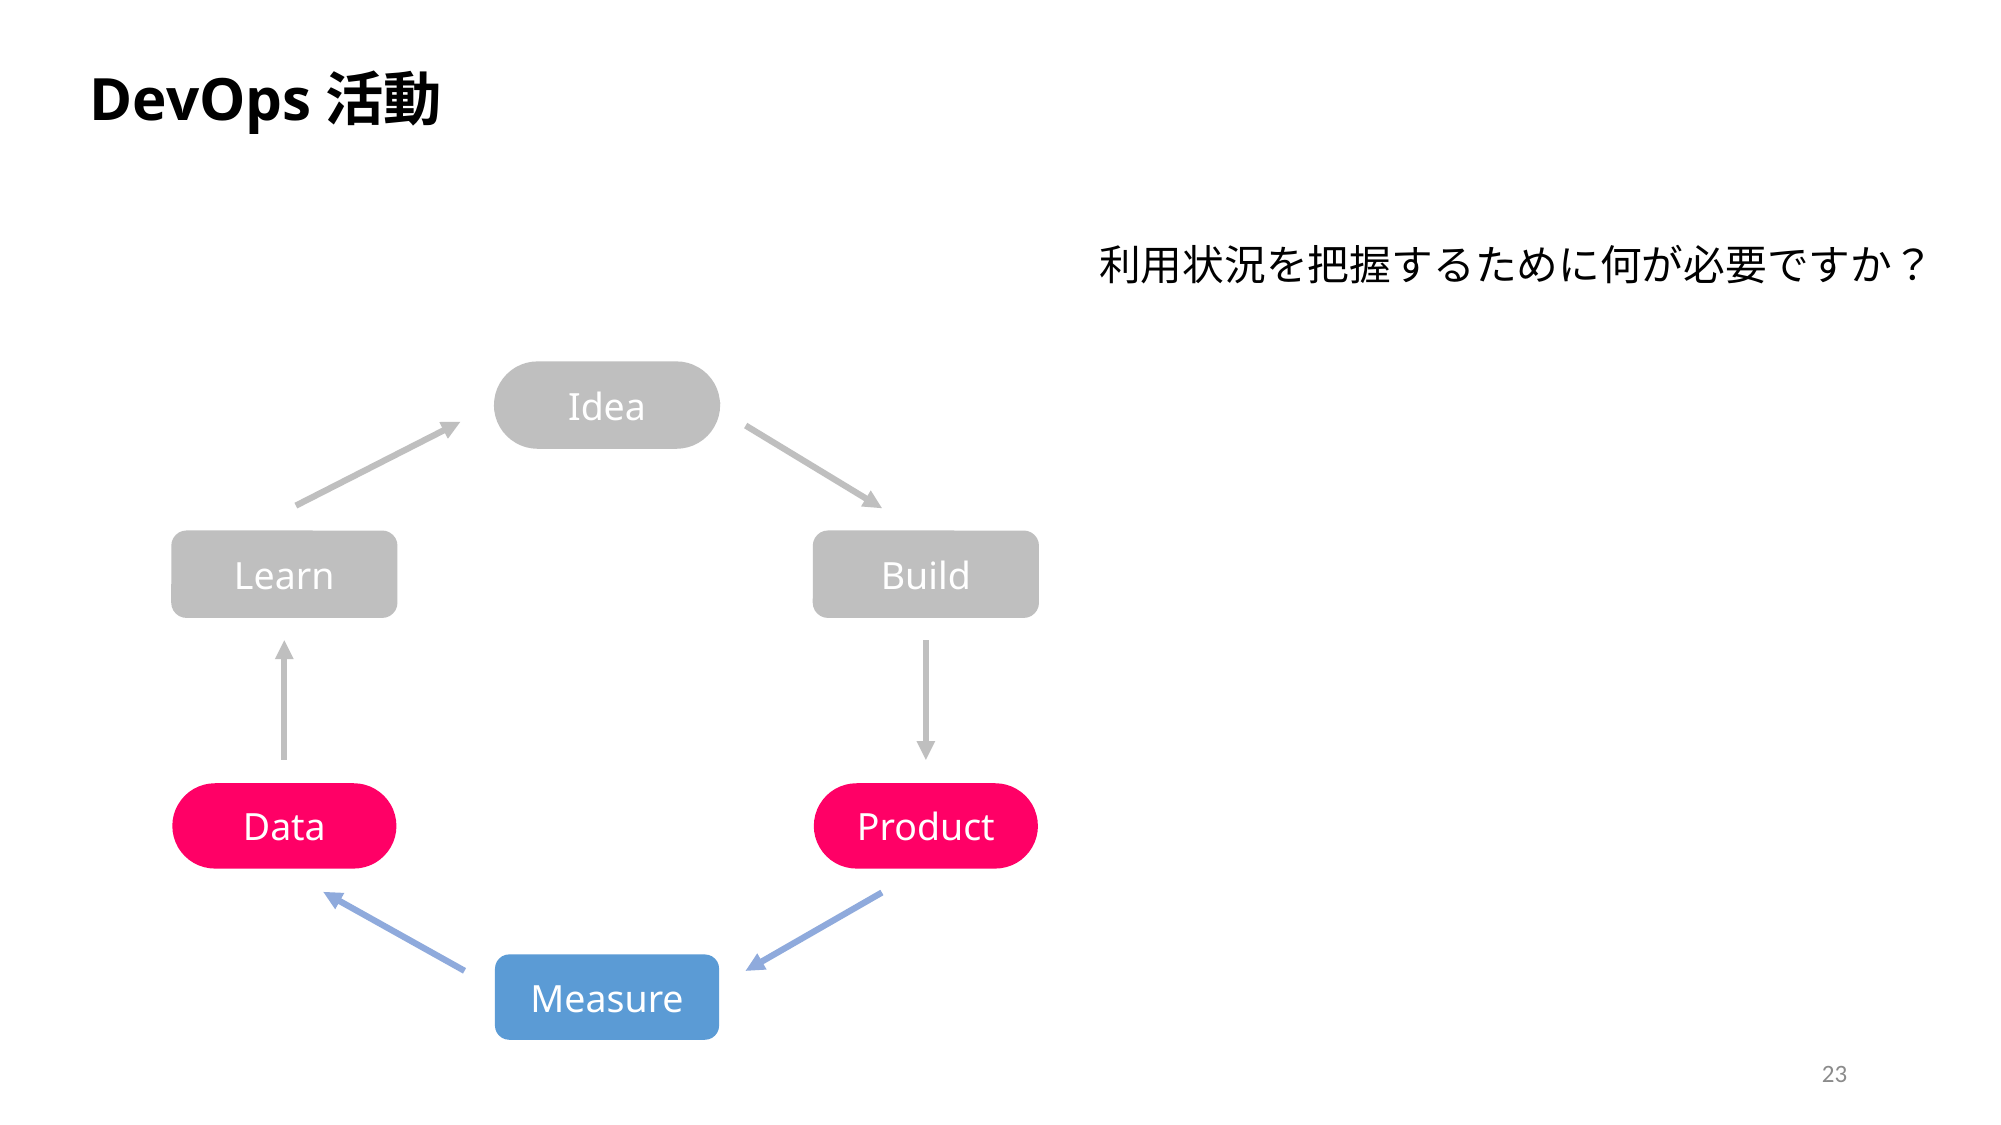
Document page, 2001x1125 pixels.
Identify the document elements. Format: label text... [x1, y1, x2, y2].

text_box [745, 425, 882, 509]
text_box Build [812, 530, 1039, 618]
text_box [295, 421, 461, 506]
text_box DevOps活動 [74, 54, 1454, 140]
text_box Product [812, 782, 1040, 870]
text_box Learn [171, 530, 398, 618]
text_box 利用状況を把握するために何が必要ですか？ [1084, 214, 1952, 297]
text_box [745, 892, 882, 971]
text_box Idea [493, 361, 721, 449]
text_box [323, 891, 465, 971]
text_box Measure [493, 953, 721, 1041]
text_box Data [171, 782, 398, 870]
slide_number 23 [1412, 1042, 1863, 1103]
